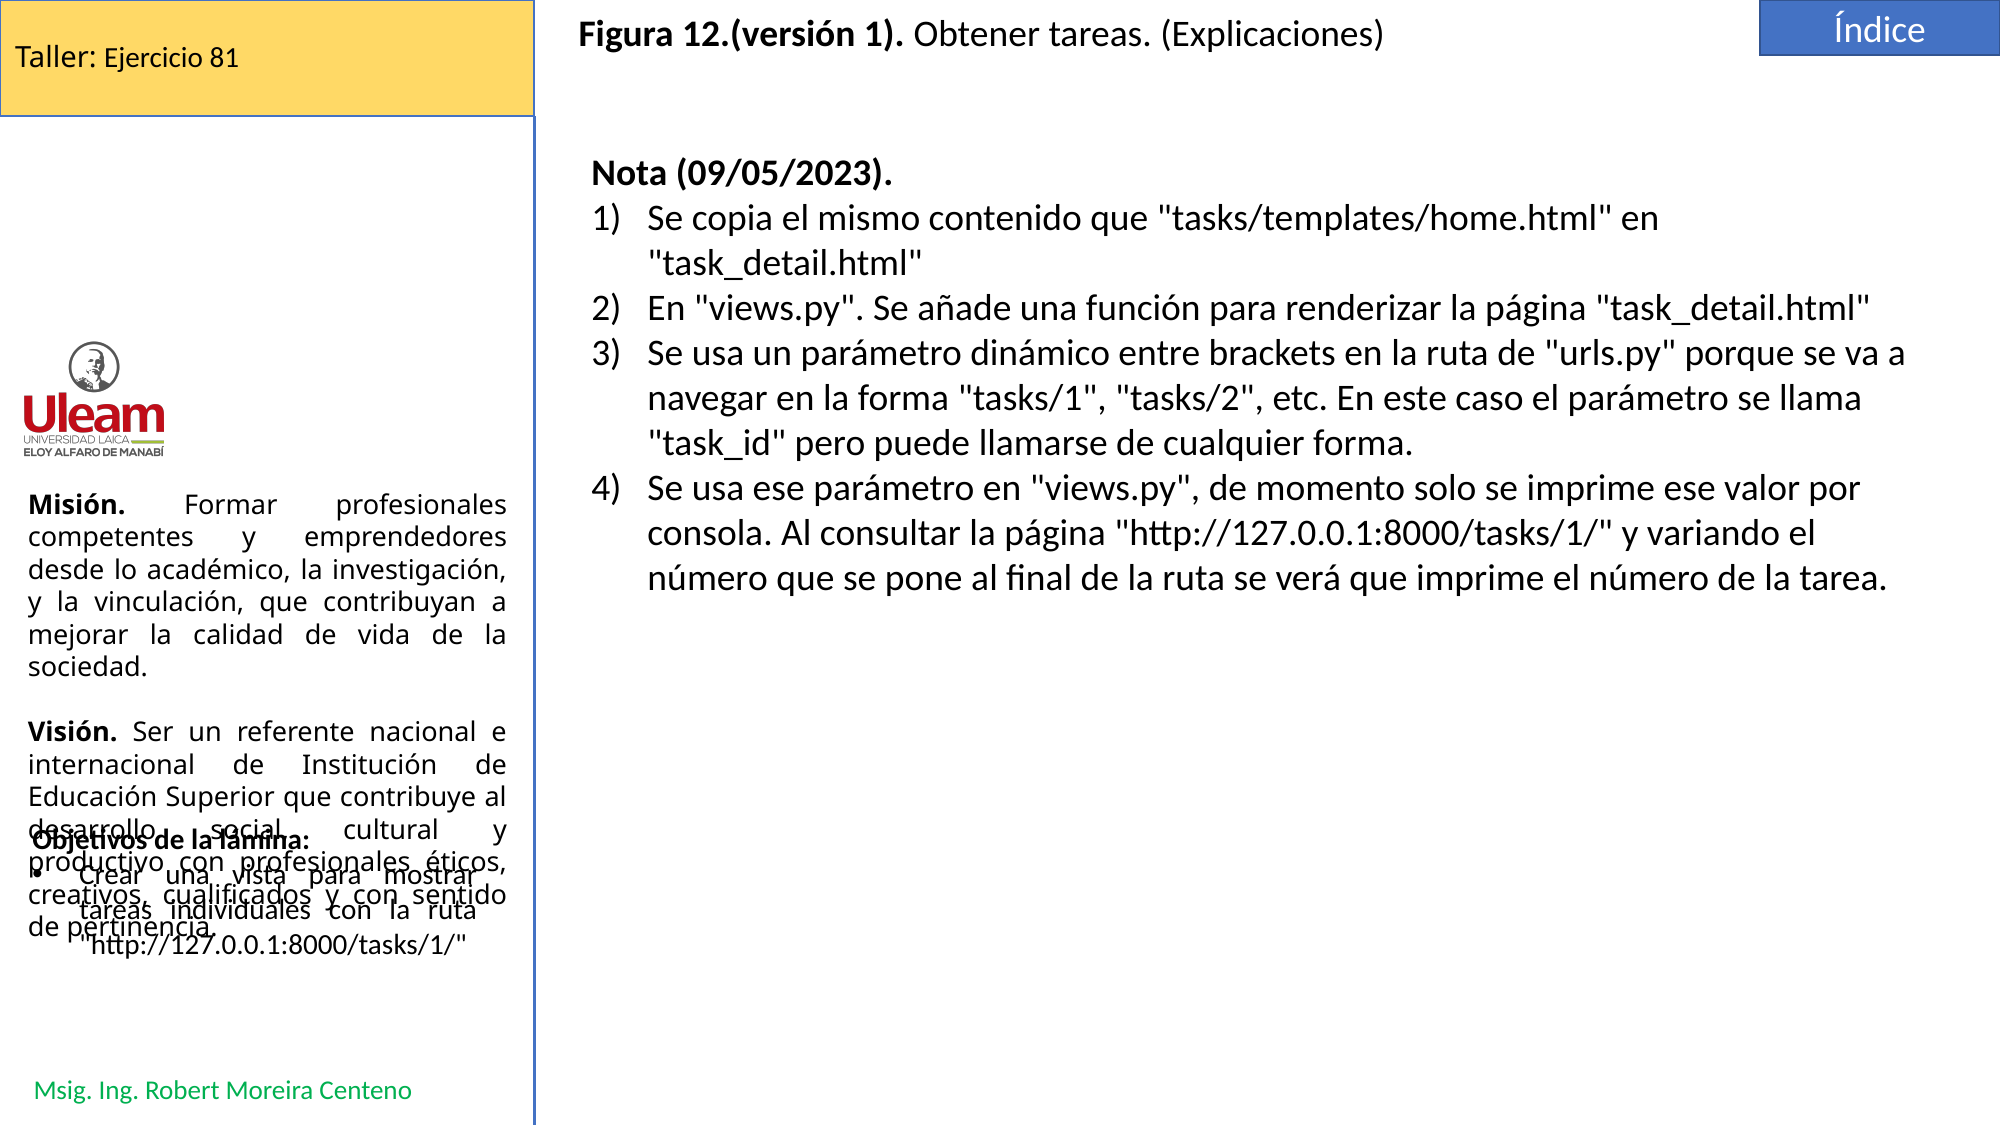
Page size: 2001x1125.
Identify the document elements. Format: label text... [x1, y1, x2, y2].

text_box Misión. Formar profesionales competentes y emprendedores desde lo académico, la investigación, y la vinculación, que contribuyan a mejorar la calidad de vida de la sociedad. Visión. Ser un referente nacional e internacional de Institución de Educación Superior que contribuye al desarrollo social, cultural y productivo con profesionales éticos, creativos, cualificados y con sentido de pertinencia. [13, 479, 522, 950]
title Taller: Ejercicio 81 [0, 0, 535, 117]
text_box Nota (09/05/2023). Se copia el mismo contenido que "tasks/templates/home.html" en "task_detail.html" En "views.py". Se añade una función para renderizar la página "task_detail.html" Se usa un parámetro dinámico entre brackets en la ruta de "urls.py" porque se va a navegar en la forma "tasks/1", "tasks/2", etc. En este caso el parámetro se llama "task_id" pero puede llamarse de cualquier forma. Se usa ese parámetro en "views.py", de momento solo se imprime ese valor por consola. Al consultar la página "http://127.0.0.1:8000/tasks/1/" y variando el número que se pone al final de la ruta se verá que imprime el número de la tarea. [576, 140, 1936, 606]
text_box Objetivos de la lámina: Crear una vista para mostrar tareas individuales con la ruta "http://127.0.0.1:8000/tasks/1/" [17, 950, 492, 968]
text_box Índice [1759, 0, 2000, 56]
picture [12, 329, 176, 470]
text_box Figura 12.(versión 1). Obtener tareas. (Explicaciones) [563, 1, 1760, 62]
text_box Msig. Ing. Robert Moreira Centeno [18, 1064, 428, 1112]
